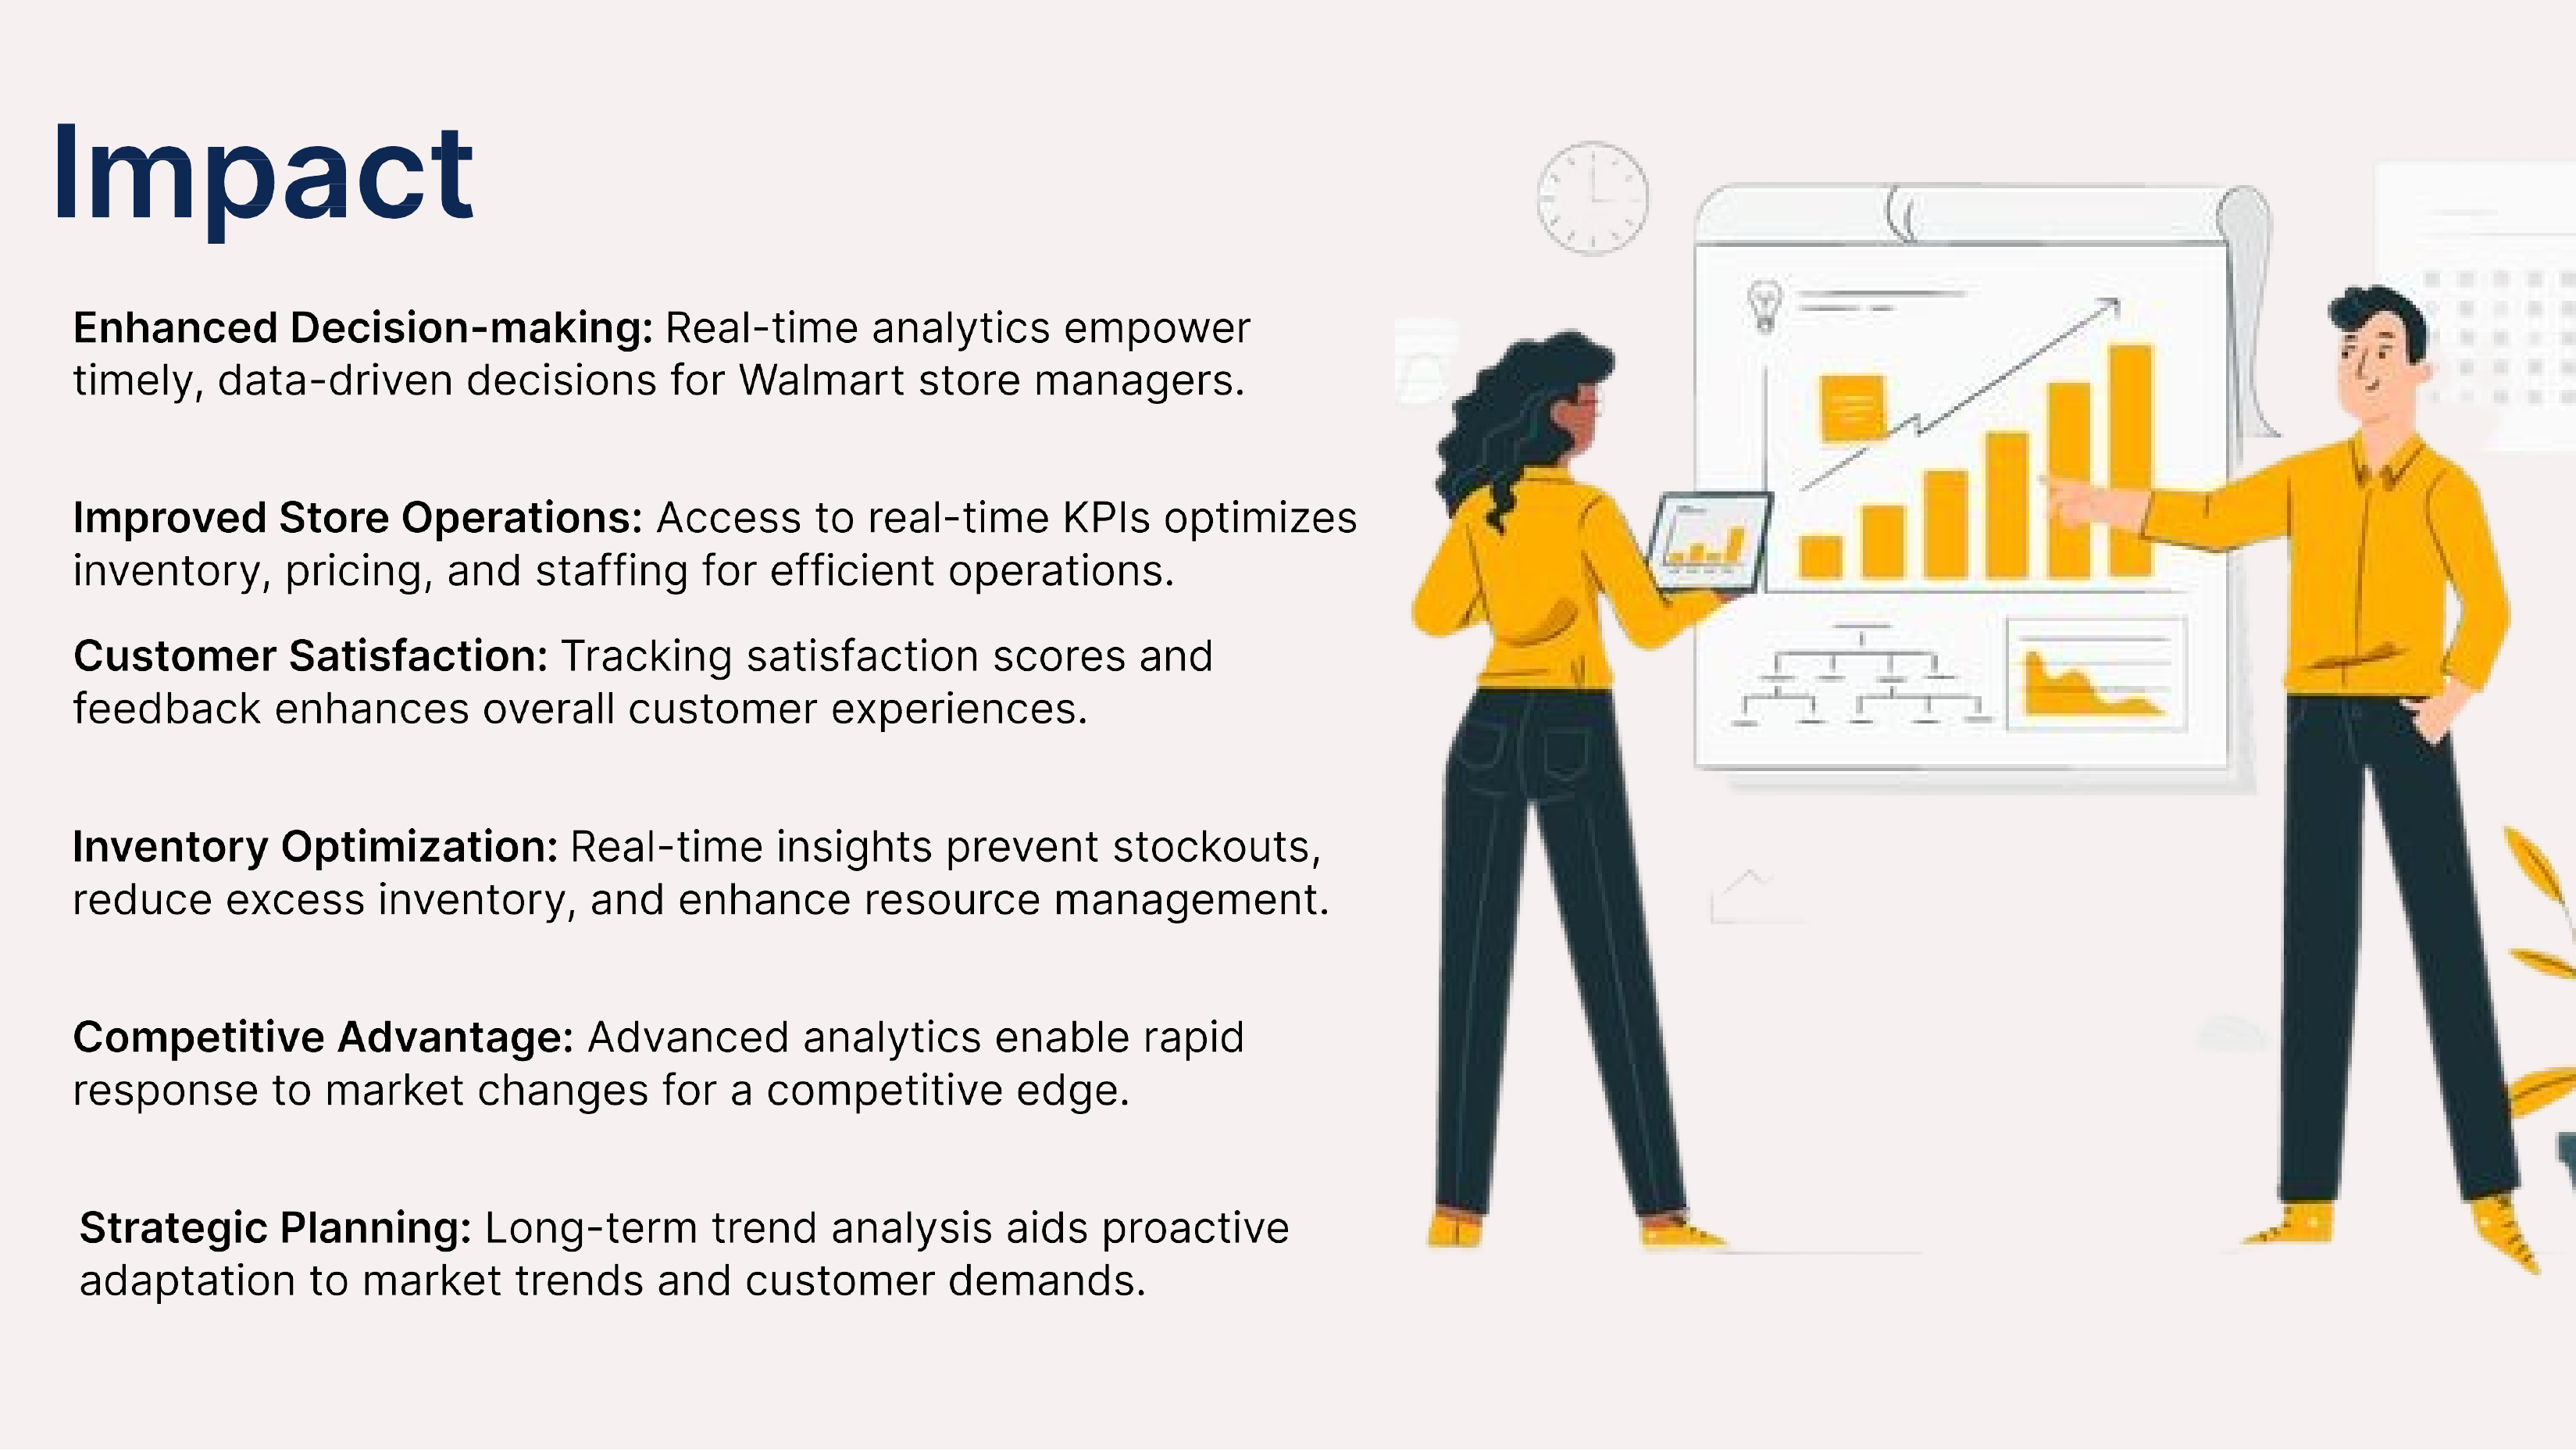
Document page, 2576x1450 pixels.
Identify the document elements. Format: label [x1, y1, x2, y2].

text_box [208, 146, 275, 244]
text_box [431, 130, 473, 219]
picture [73, 638, 1211, 733]
text_box [285, 146, 346, 219]
text_box [92, 146, 191, 218]
picture [75, 828, 1327, 923]
text_box [359, 146, 423, 219]
picture [80, 1209, 1288, 1304]
picture [1395, 29, 2576, 1306]
picture [73, 309, 1251, 405]
text_box [58, 123, 75, 218]
picture [74, 1019, 1242, 1114]
picture [74, 499, 1356, 595]
